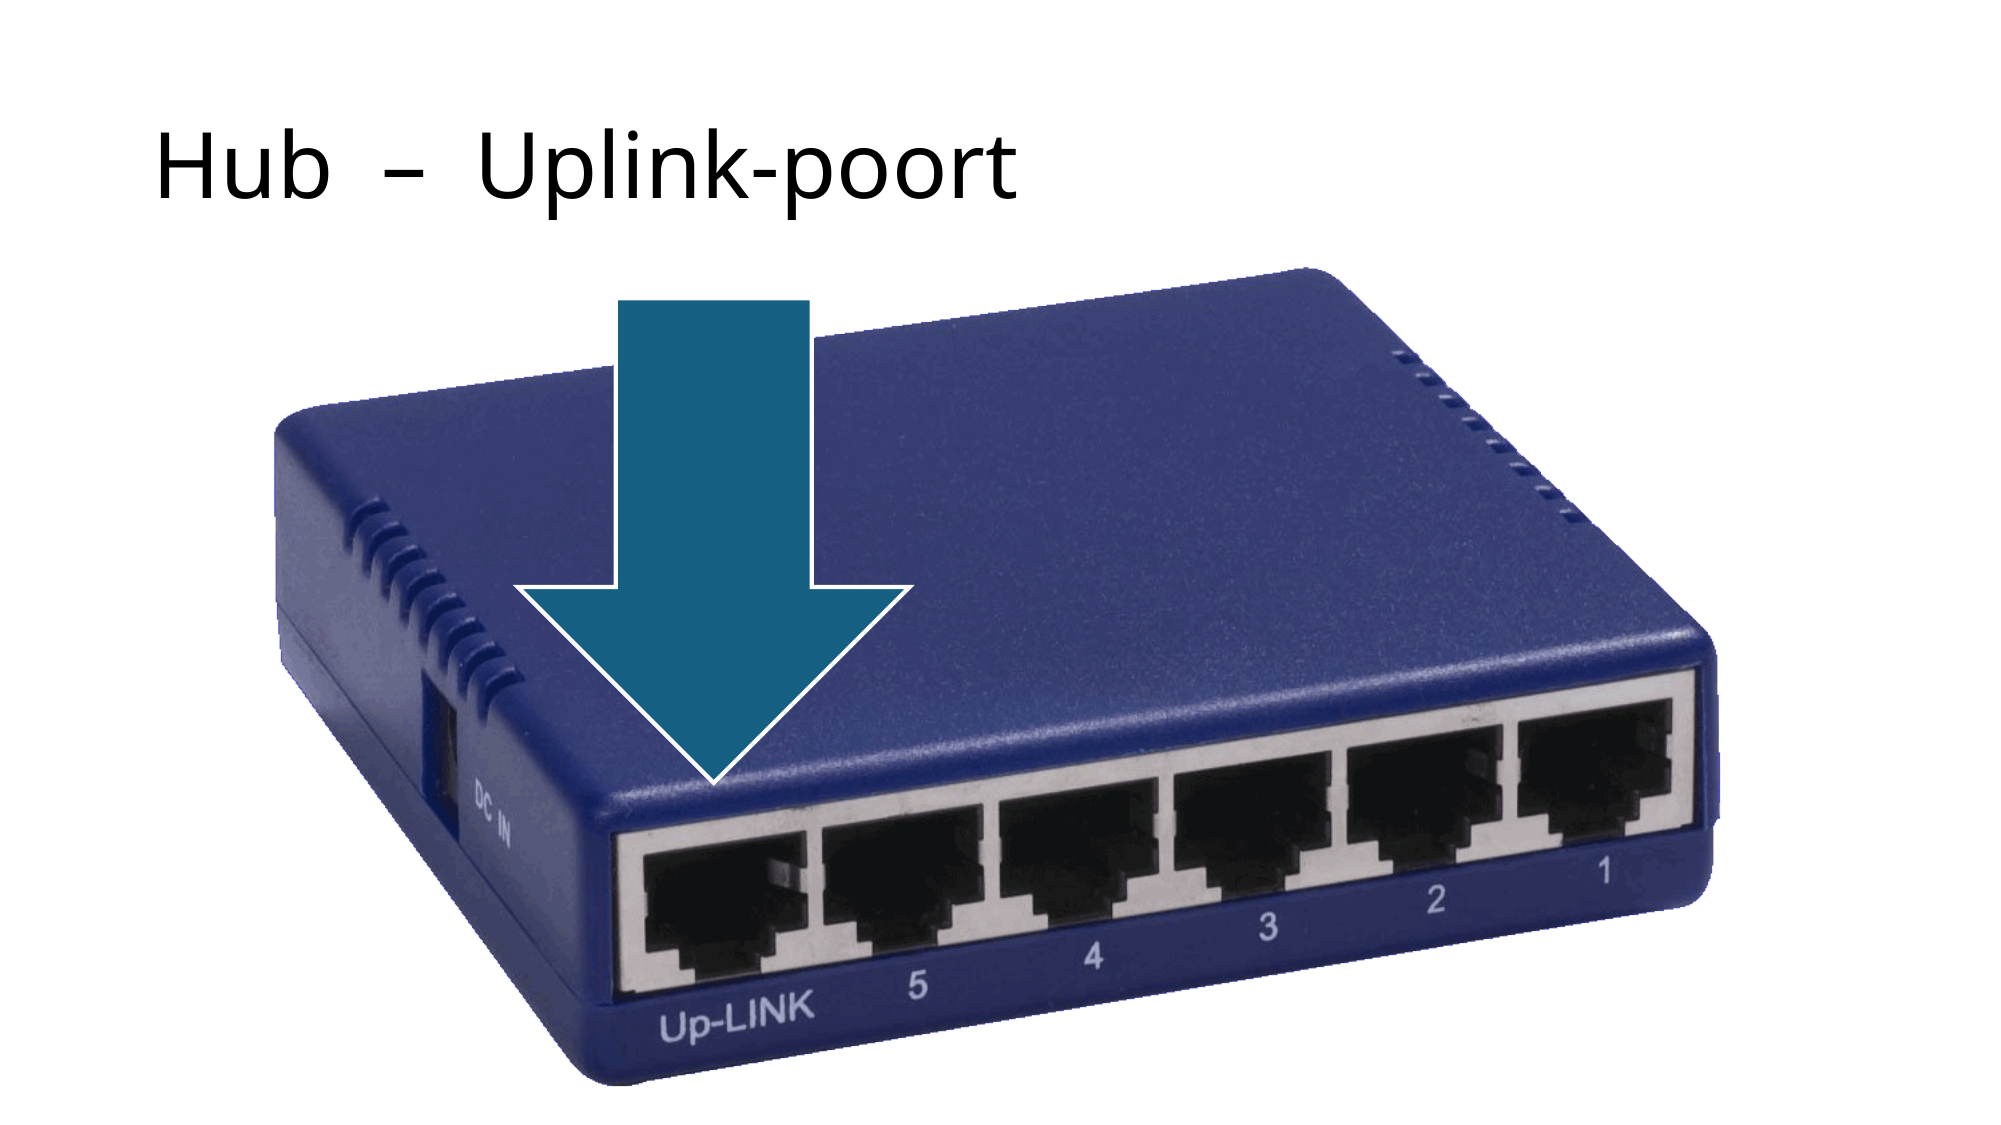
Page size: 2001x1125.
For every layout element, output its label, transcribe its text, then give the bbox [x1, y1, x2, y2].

title Hub – Uplink-poort [137, 59, 1863, 278]
picture [210, 202, 1790, 1125]
